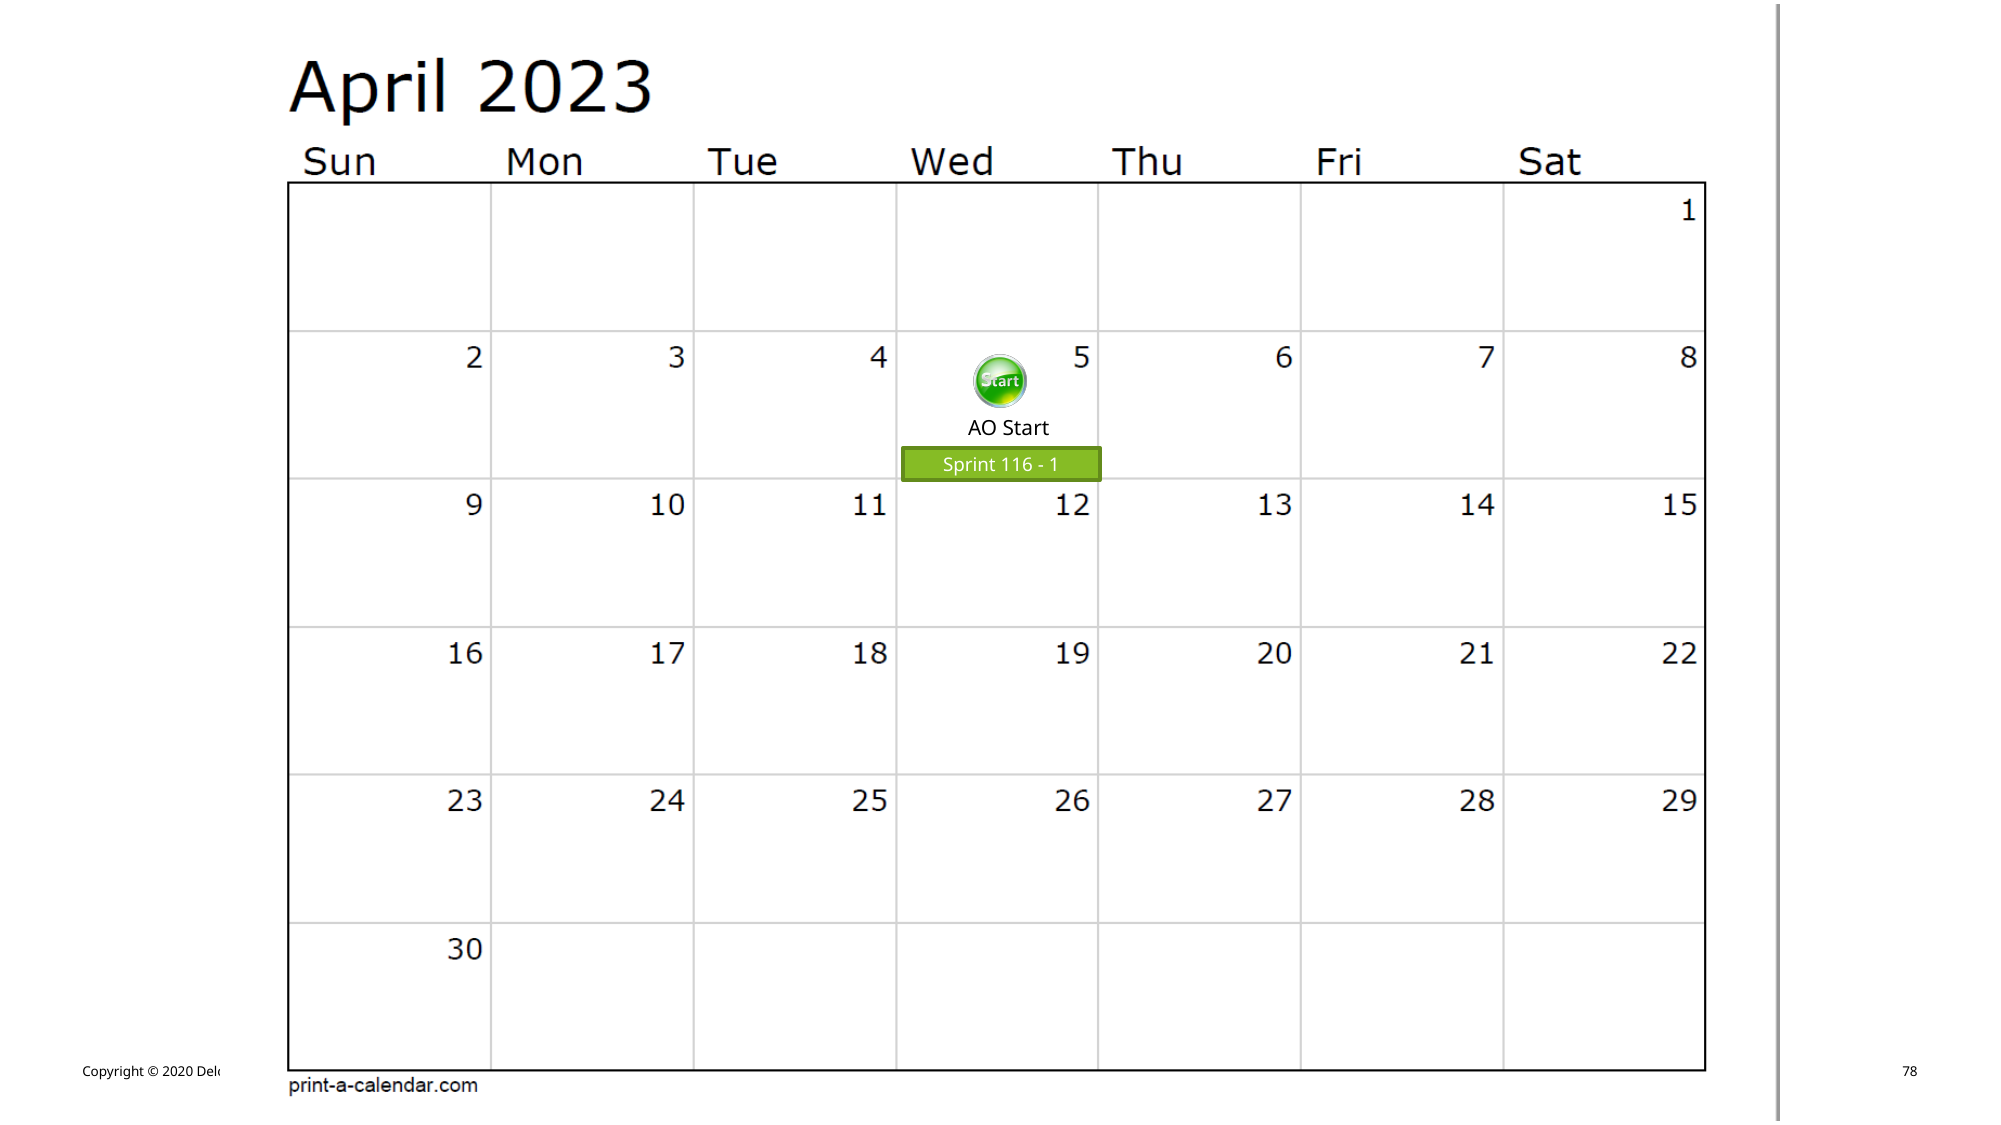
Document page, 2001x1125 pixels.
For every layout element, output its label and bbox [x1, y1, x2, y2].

picture [219, 4, 1781, 1121]
